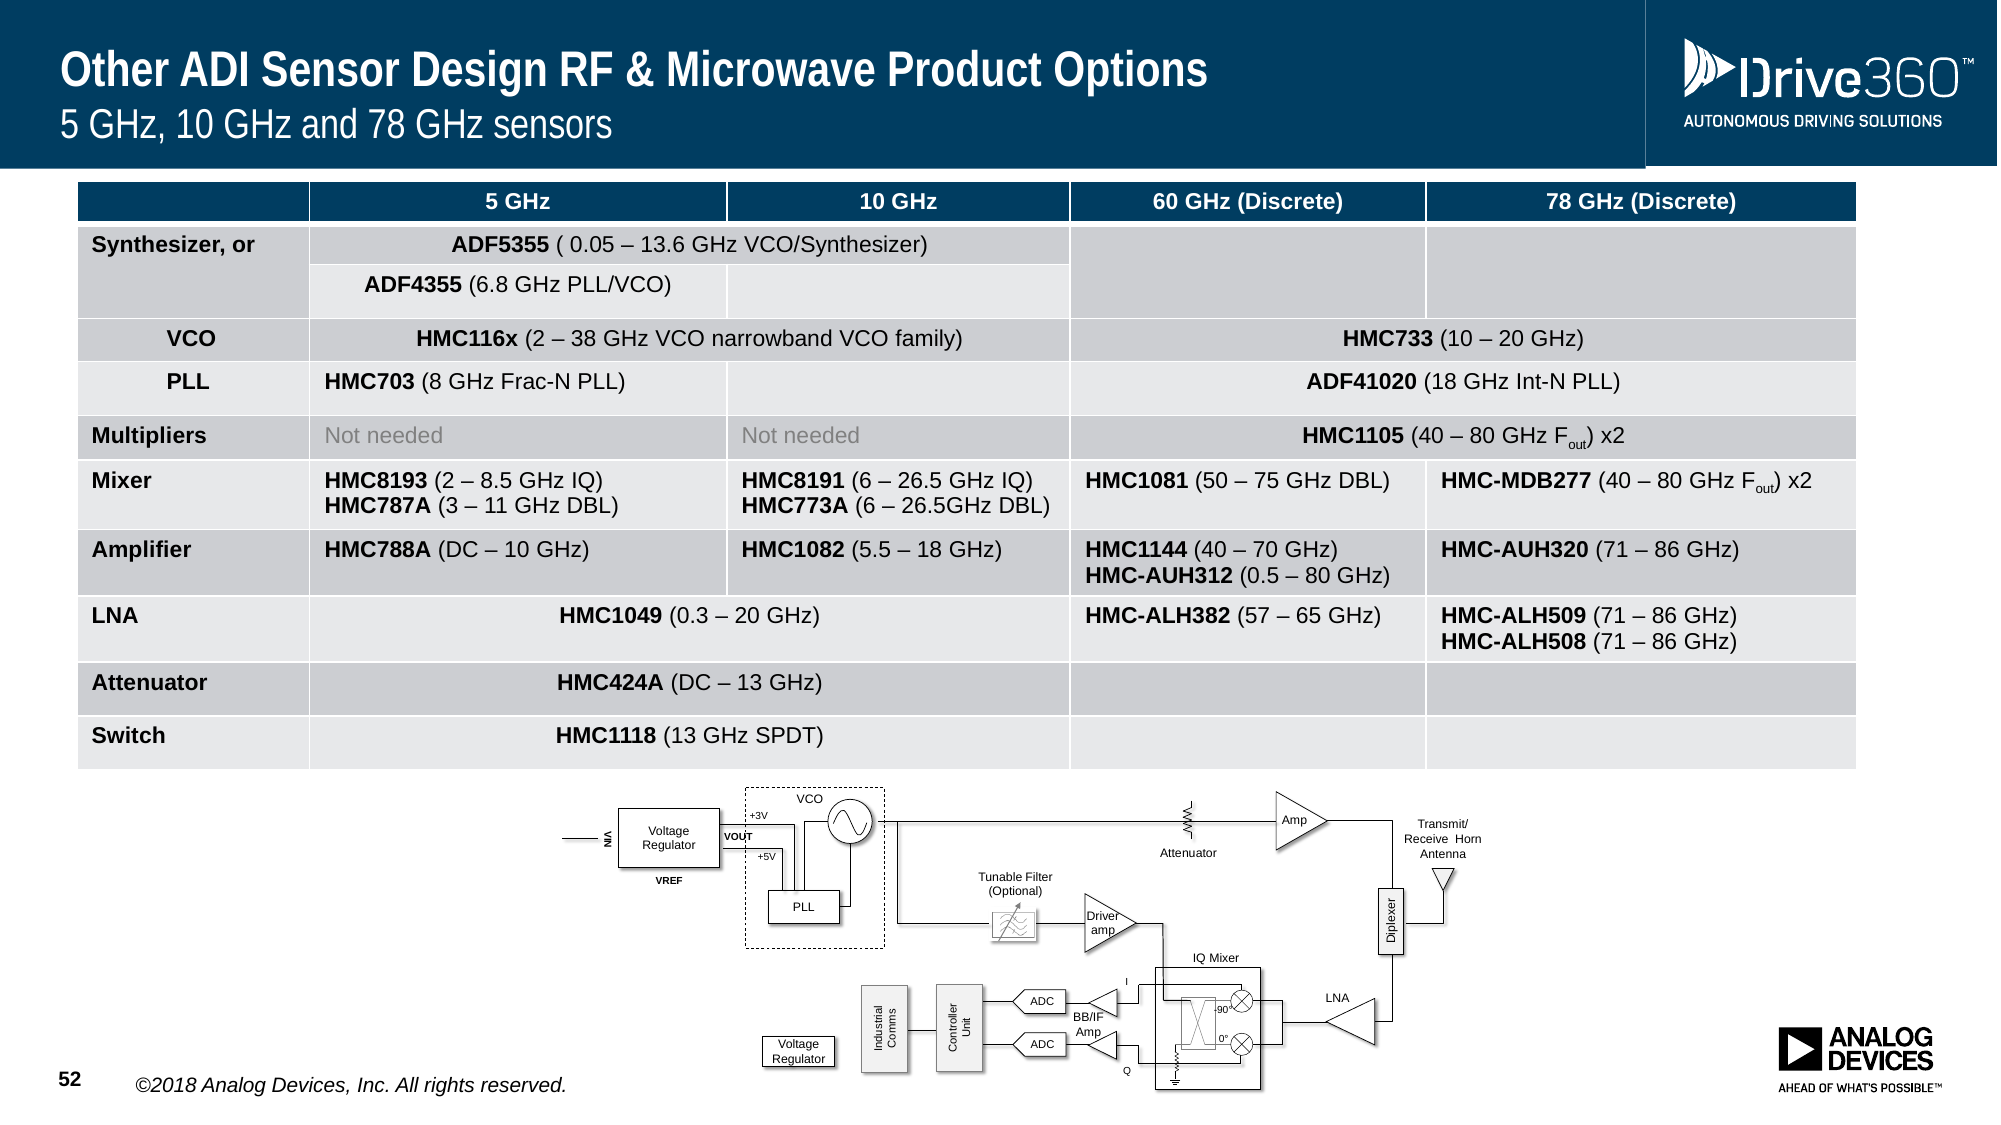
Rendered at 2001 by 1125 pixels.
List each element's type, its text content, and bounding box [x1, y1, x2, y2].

table_cell ADF4355 (6.8 GHz PLL/VCO) [310, 265, 726, 318]
table_cell HMC424A (DC – 13 GHz) [310, 663, 1069, 715]
table_cell HMC8191 (6 – 26.5 GHz IQ) HMC773A (6 – 26.5GHz DBL) [728, 461, 1069, 529]
table_cell HMC1105 (40 – 80 GHz Fout) x2 [1071, 416, 1856, 459]
table_cell HMC703 (8 GHz Frac-N PLL) [310, 362, 726, 415]
table_cell [1427, 227, 1856, 318]
table_cell PLL [78, 362, 309, 415]
table_cell [1071, 227, 1425, 318]
table_header 10 GHz [728, 182, 1069, 221]
table_cell Synthesizer, or [78, 227, 309, 318]
table_cell HMC-MDB277 (40 – 80 GHz Fout) x2 [1427, 461, 1856, 529]
table_cell [728, 362, 1069, 415]
text_box ©2018 Analog Devices, Inc. All rights reserved. [135, 1057, 933, 1111]
table_cell HMC788A (DC – 10 GHz) [310, 530, 726, 595]
table_cell HMC1049 (0.3 – 20 GHz) [310, 597, 1069, 661]
table_cell HMC1082 (5.5 – 18 GHz) [728, 530, 1069, 595]
table_header 5 GHz [310, 182, 726, 221]
table_cell [1427, 663, 1856, 715]
table_cell HMC116x (2 – 38 GHz VCO narrowband VCO family) [310, 319, 1069, 361]
table_cell HMC1144 (40 – 70 GHz) HMC-AUH312 (0.5 – 80 GHz) [1071, 530, 1425, 595]
table_cell HMC1118 (13 GHz SPDT) [310, 717, 1069, 769]
title Other ADI Sensor Design RF & Microwave Product Options 5 GHz, 10 GHz and 78 GHz sensors [0, 0, 1646, 169]
table_cell Not needed [310, 416, 726, 459]
table_cell HMC-ALH509 (71 – 86 GHz) HMC-ALH508 (71 – 86 GHz) [1427, 597, 1856, 661]
table_cell HMC733 (10 – 20 GHz) [1071, 319, 1856, 361]
picture [560, 786, 1493, 1097]
table_cell HMC8193 (2 – 8.5 GHz IQ) HMC787A (3 – 11 GHz DBL) [310, 461, 726, 529]
table_cell [1427, 717, 1856, 769]
table_cell HMC-ALH382 (57 – 65 GHz) [1071, 597, 1425, 661]
table_cell Multipliers [78, 416, 309, 459]
table_cell Not needed [728, 416, 1069, 459]
table_cell Mixer [78, 461, 309, 529]
table_cell VCO [78, 319, 309, 361]
table_cell LNA [78, 597, 309, 661]
table_cell Amplifier [78, 530, 309, 595]
table_cell HMC1081 (50 – 75 GHz DBL) [1071, 461, 1425, 529]
table_cell ADF5355 ( 0.05 – 13.6 GHz VCO/Synthesizer) [310, 227, 1069, 264]
table_cell [1071, 663, 1425, 715]
table_cell HMC-AUH320 (71 – 86 GHz) [1427, 530, 1856, 595]
table_cell ADF41020 (18 GHz Int-N PLL) [1071, 362, 1856, 415]
table_header 78 GHz (Discrete) [1427, 182, 1856, 221]
table_header [78, 182, 309, 221]
table_cell [1071, 717, 1425, 769]
table_cell [728, 265, 1069, 318]
table_cell Switch [78, 717, 309, 769]
slide_number 52 [58, 1037, 114, 1092]
table_cell Attenuator [78, 663, 309, 715]
table_header 60 GHz (Discrete) [1071, 182, 1425, 221]
